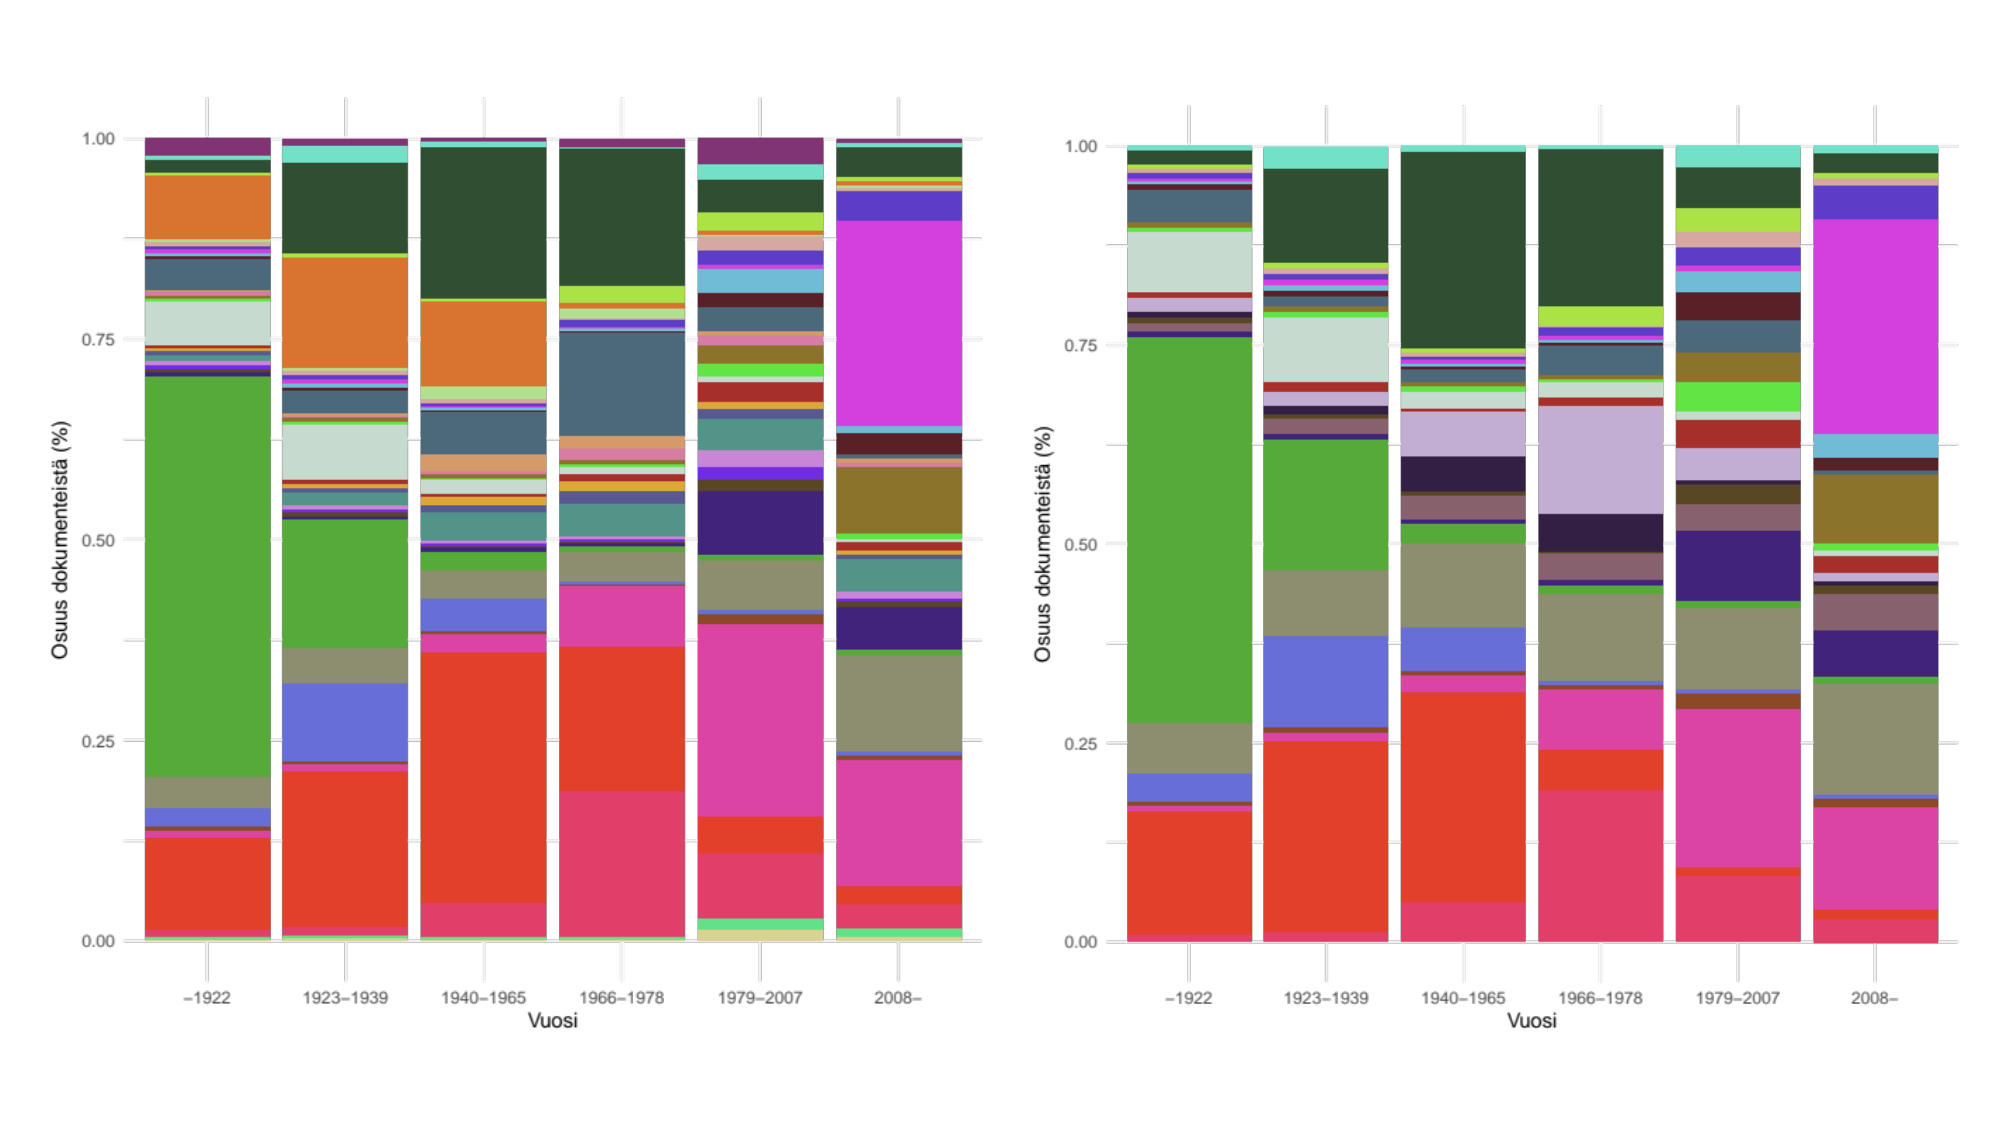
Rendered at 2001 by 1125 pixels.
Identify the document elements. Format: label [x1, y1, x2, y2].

list [1025, 96, 1965, 1036]
picture [42, 88, 989, 1036]
